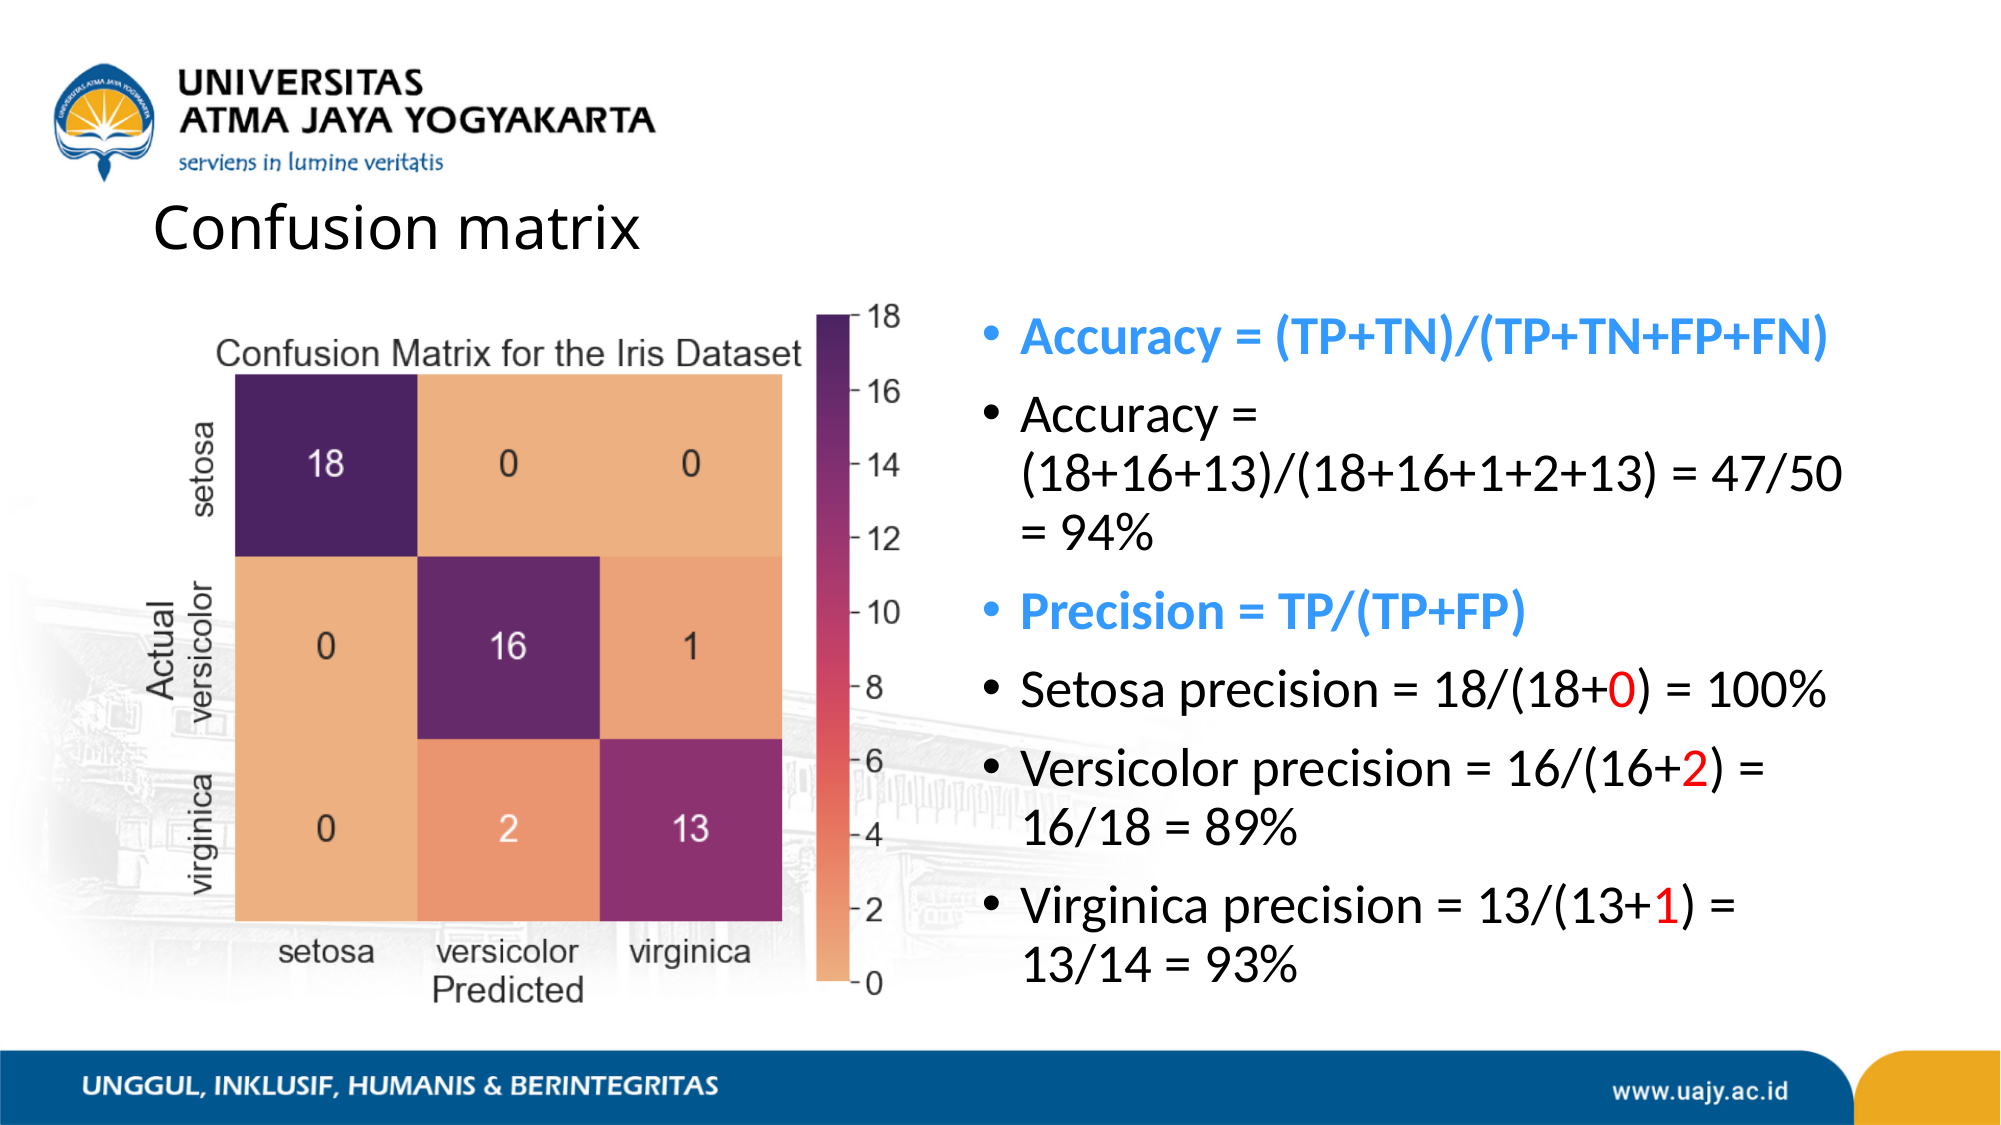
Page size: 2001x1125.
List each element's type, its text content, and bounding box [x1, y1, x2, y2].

picture [0, 0, 2001, 1125]
list Accuracy = (TP+TN)/(TP+TN+FP+FN) Accuracy = (18+16+13)/(18+16+1+2+13) = 47/50 = 94% Precision = TP/(TP+FP) Setosa precision = 18/(18+0) = 100% Versicolor precision = 16/(16+2) = 16/18 = 89% Virginica precision = 13/(13+1) = 13/14 = 93% [966, 299, 1863, 1014]
title Confusion matrix [137, 189, 1863, 271]
